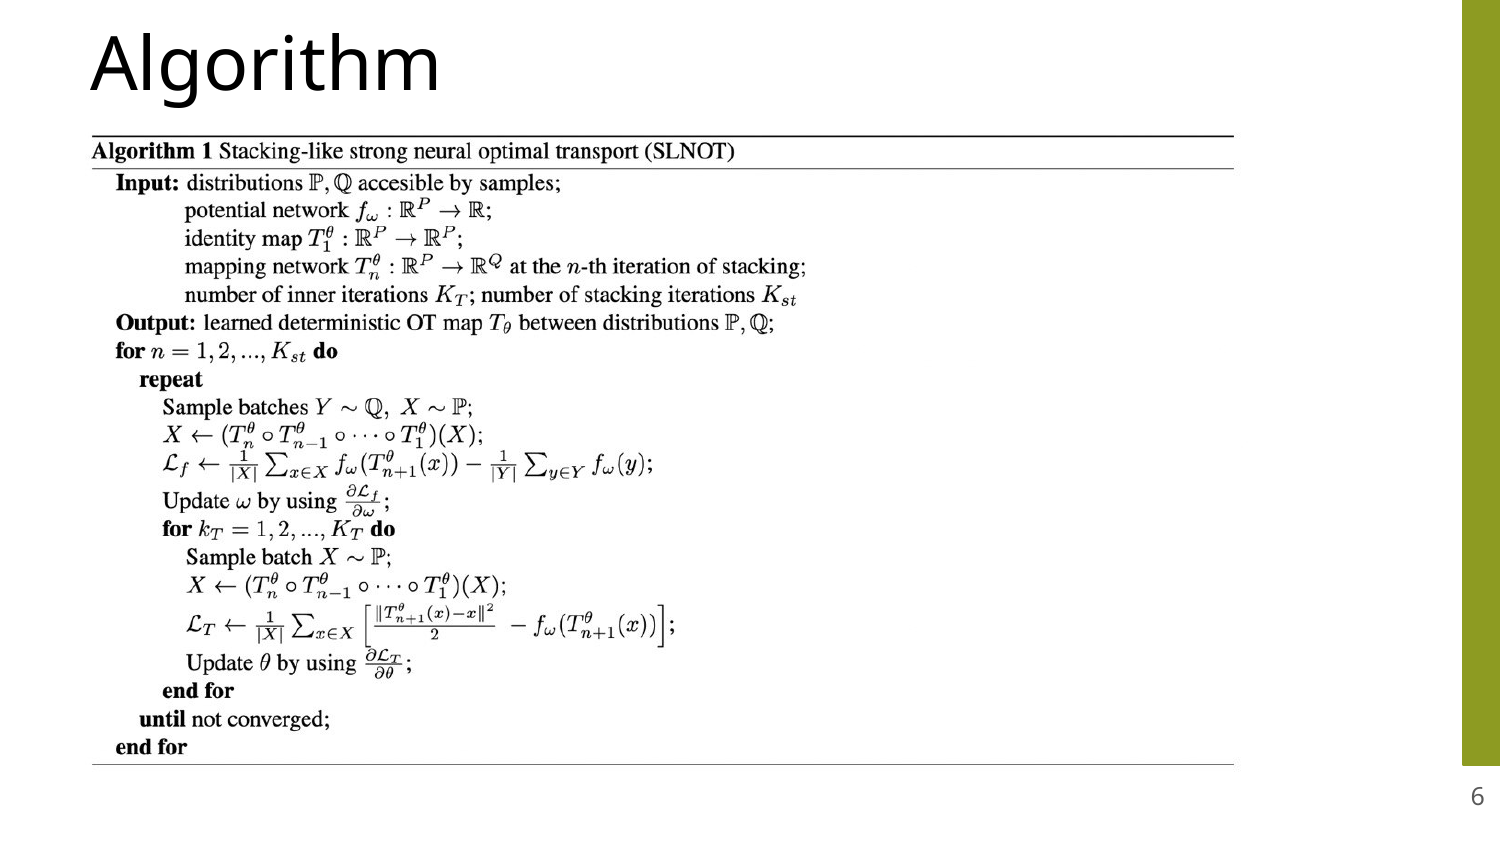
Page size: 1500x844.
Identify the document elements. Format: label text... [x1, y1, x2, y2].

picture [77, 124, 1256, 776]
slide_number 6 [1448, 764, 1500, 830]
title Algorithm [0, 0, 1464, 171]
text_box [1463, 0, 1500, 764]
